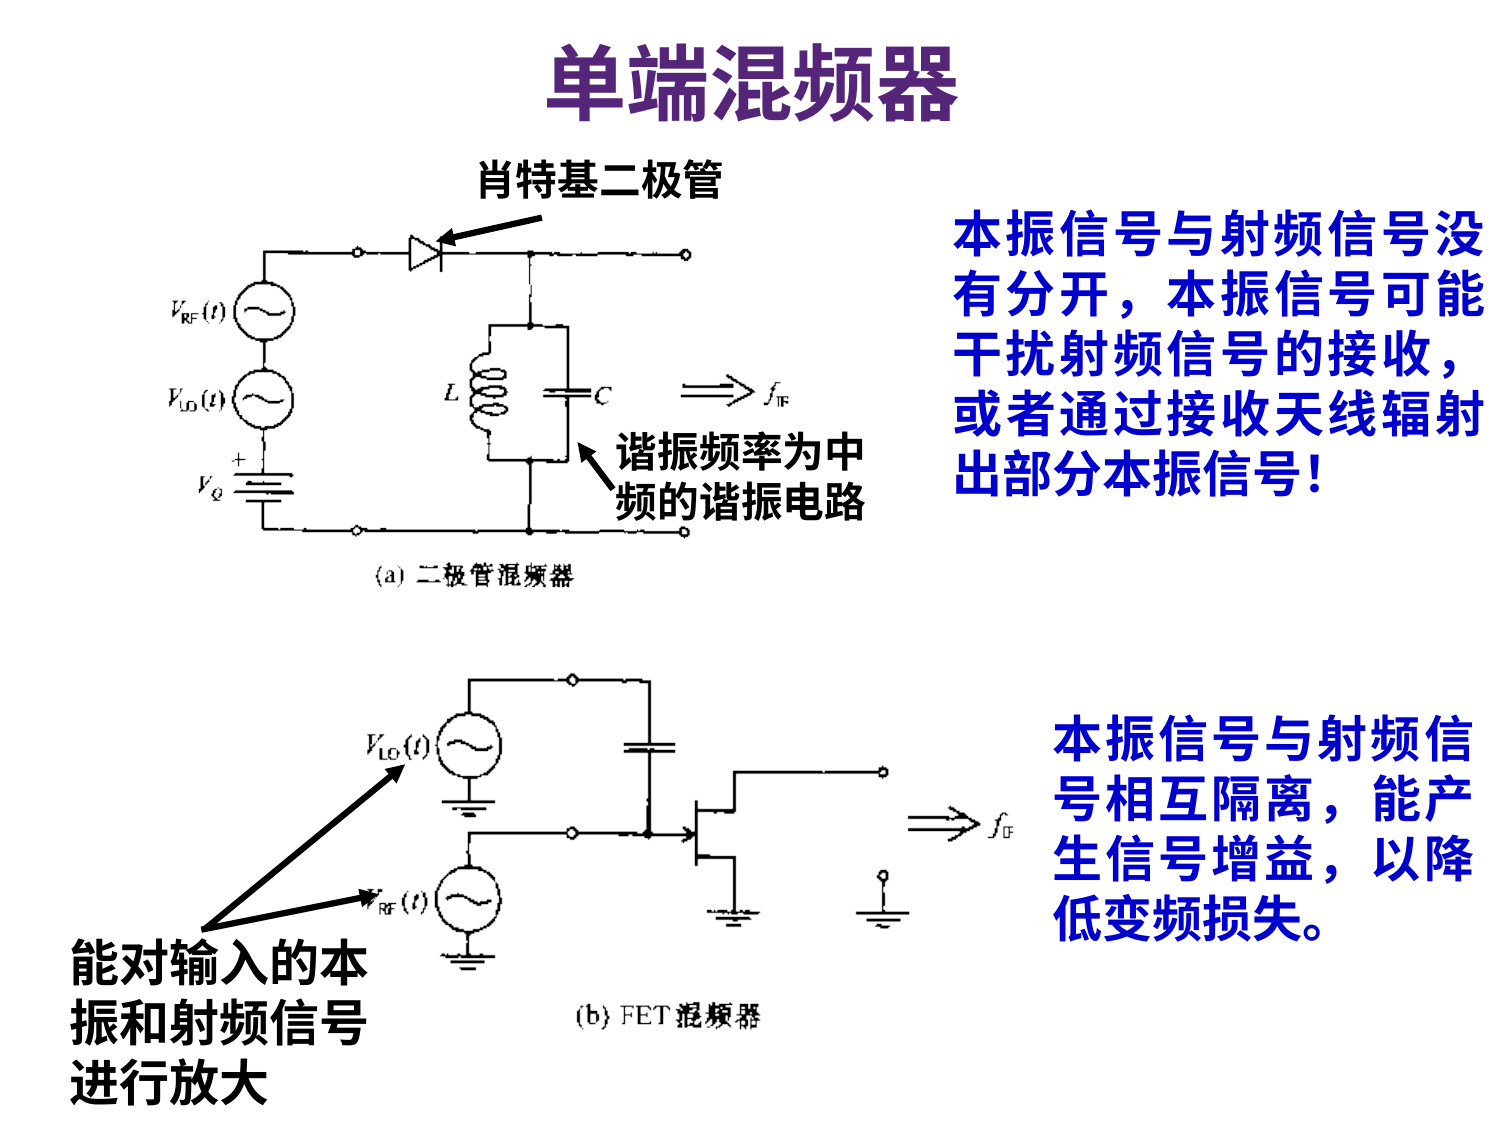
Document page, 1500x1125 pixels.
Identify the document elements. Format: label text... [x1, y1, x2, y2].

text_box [54, 764, 406, 1121]
title 单端混频器 [112, 0, 1391, 165]
picture [152, 205, 853, 597]
text_box 本振信号与射频信号相互隔离，能产生信号增益，以降低变频损失。 [1057, 699, 1489, 955]
picture [330, 663, 1053, 1037]
text_box 本振信号与射频信号没有分开，本振信号可能干扰射频信号的接收，或者通过接收天线辐射出部分本振信号！ [937, 195, 1500, 510]
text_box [577, 418, 897, 534]
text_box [435, 146, 744, 242]
